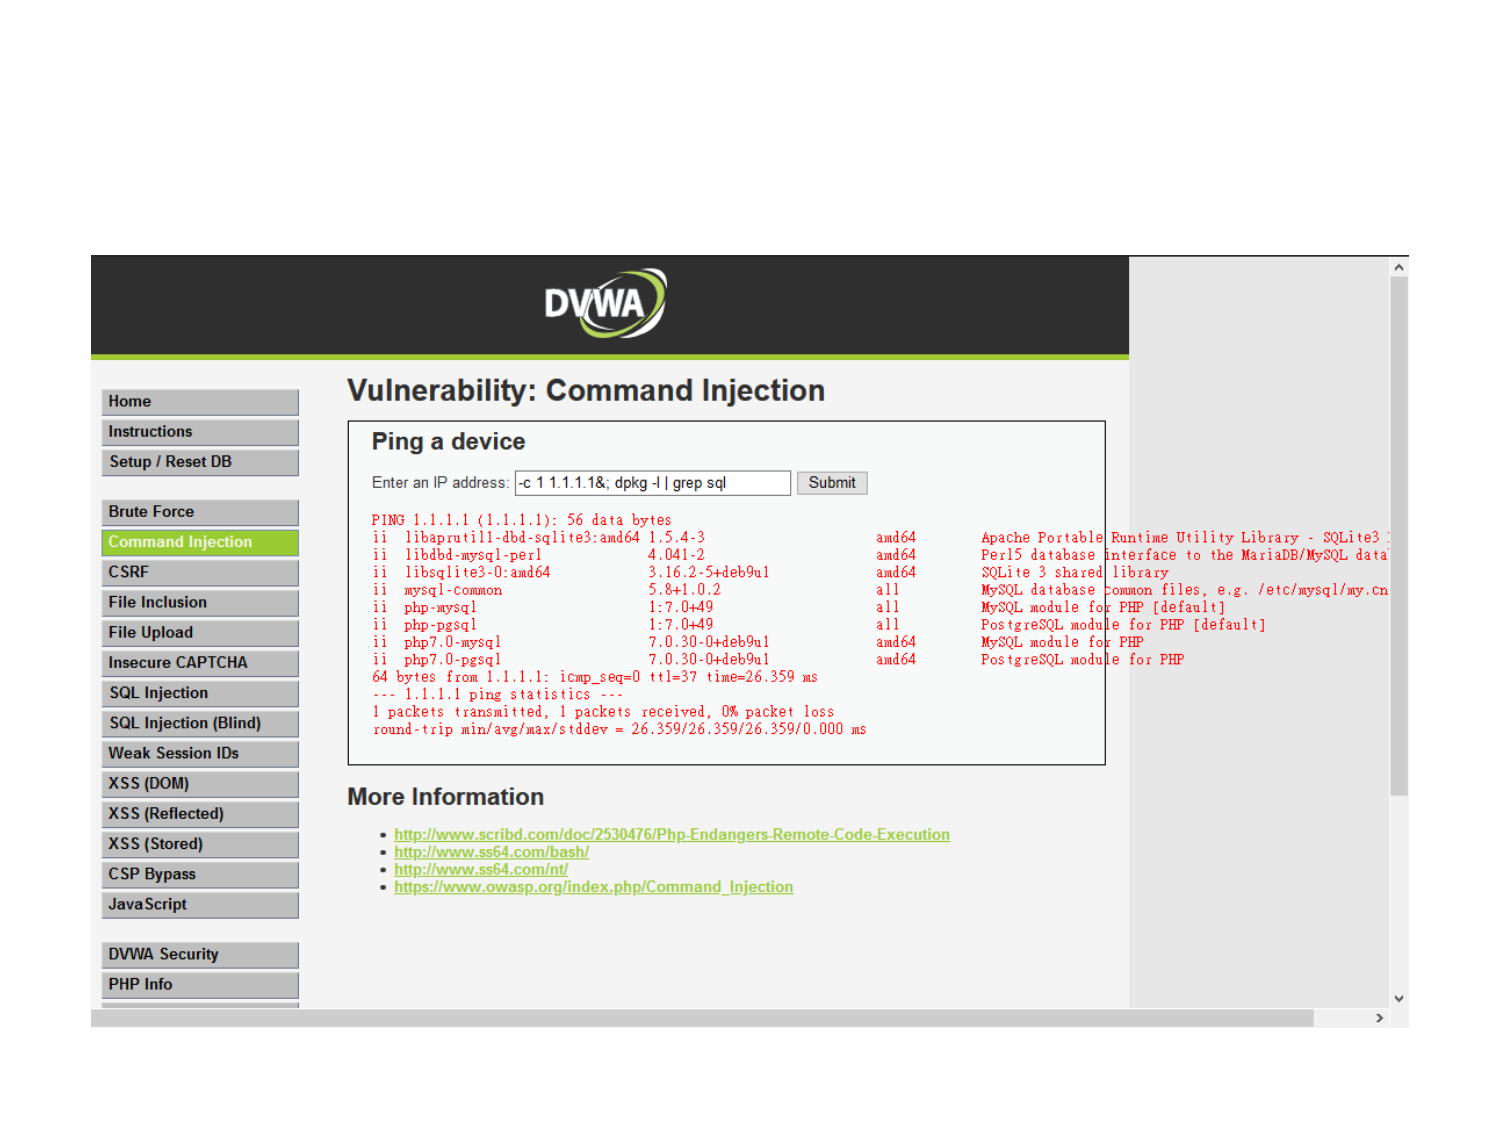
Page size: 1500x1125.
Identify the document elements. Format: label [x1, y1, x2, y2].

list [90, 255, 1409, 1028]
